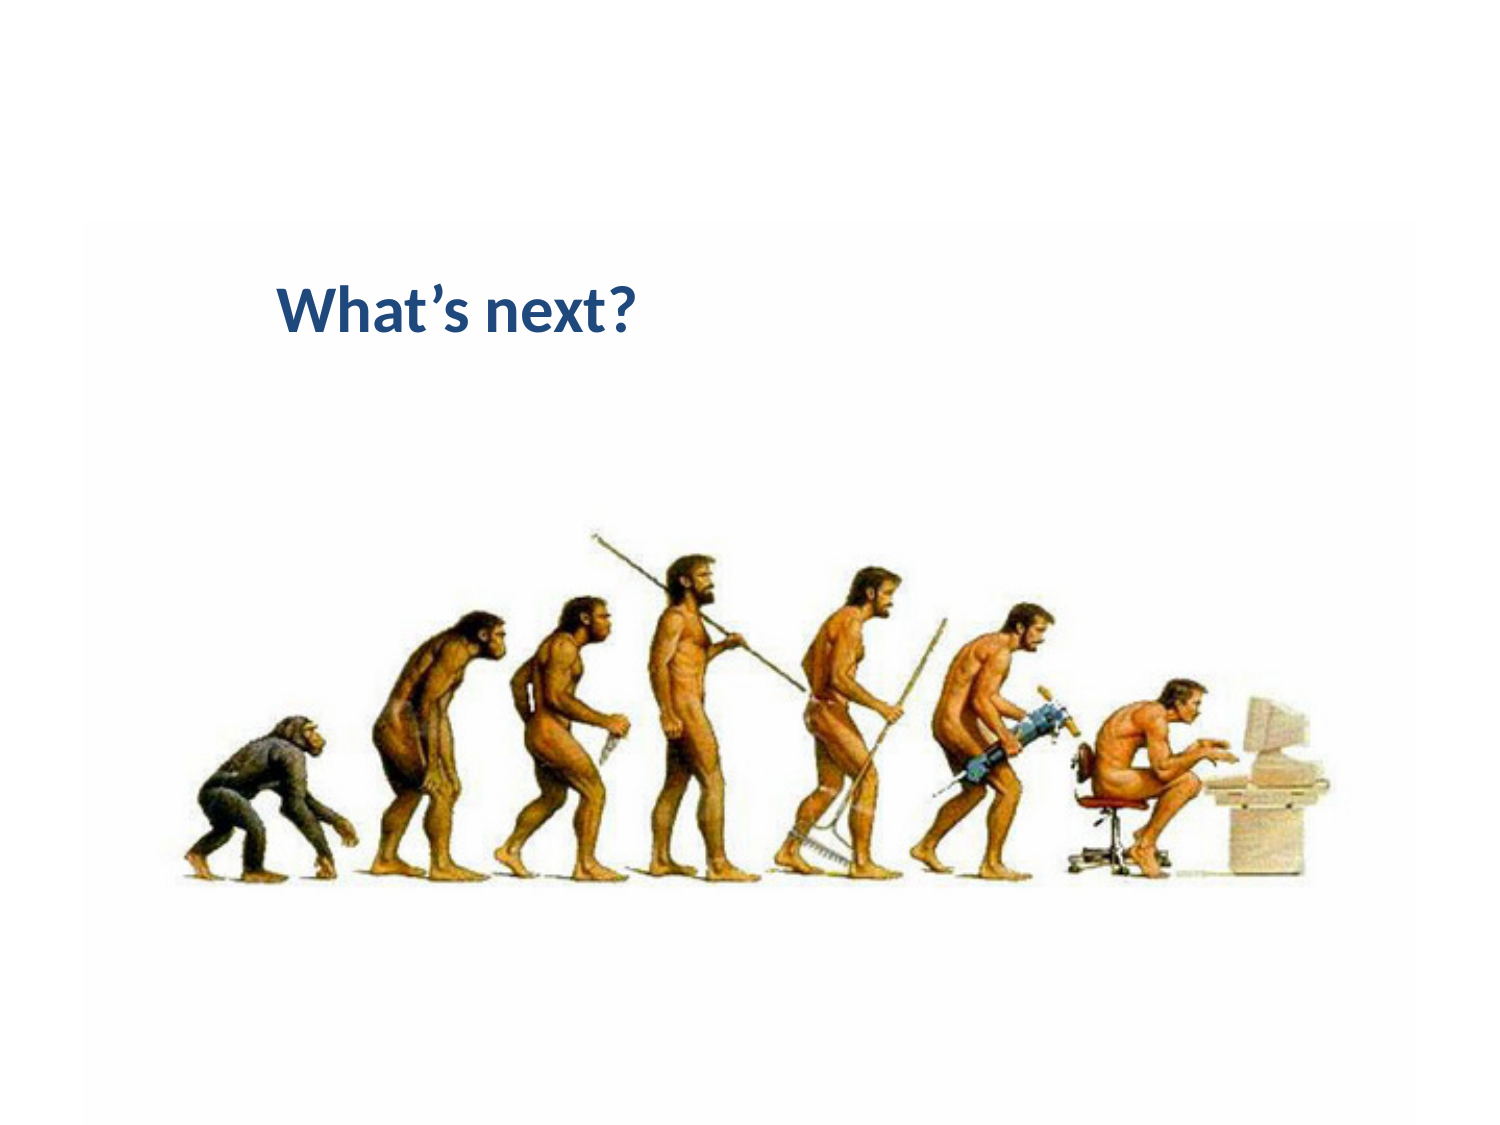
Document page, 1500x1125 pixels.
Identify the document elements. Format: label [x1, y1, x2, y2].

picture [83, 220, 1417, 1125]
